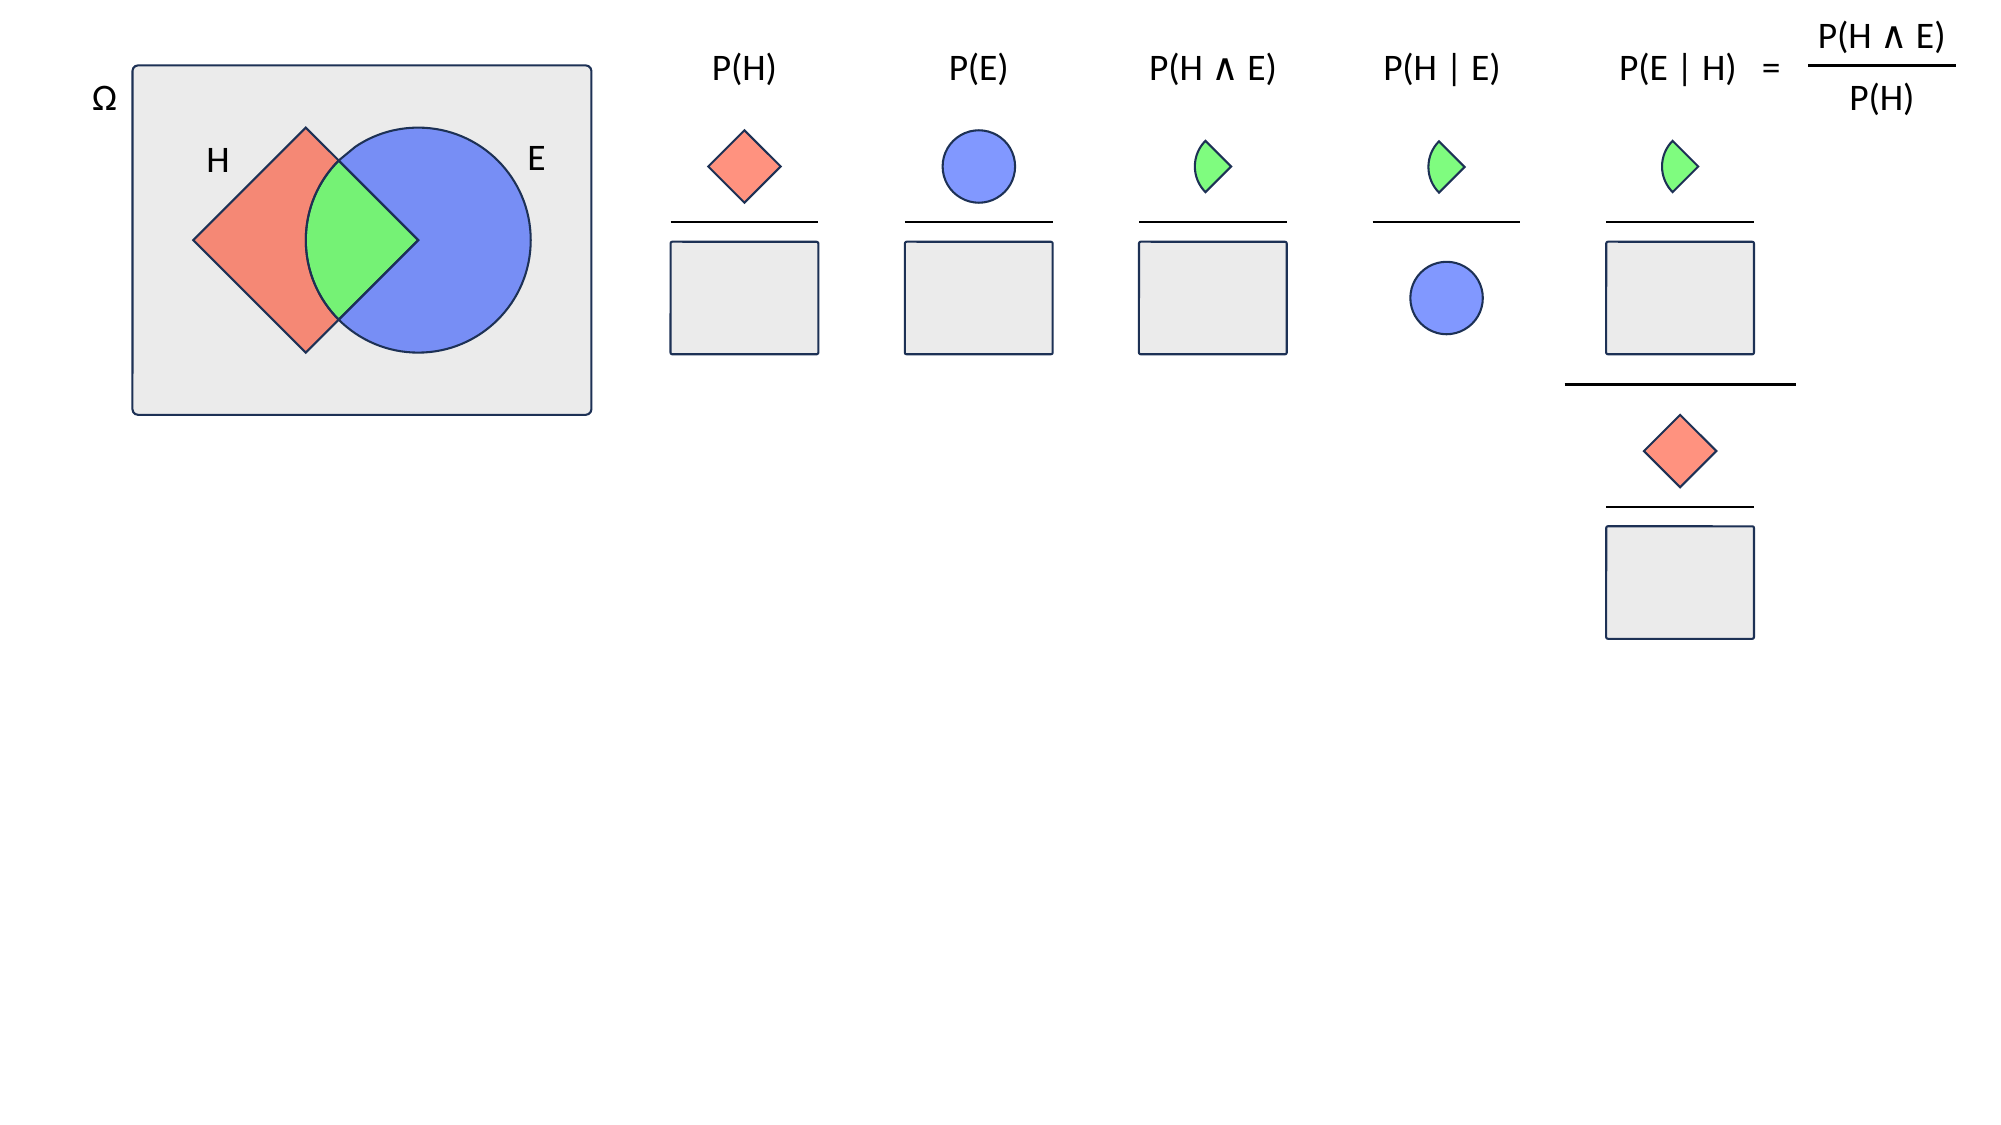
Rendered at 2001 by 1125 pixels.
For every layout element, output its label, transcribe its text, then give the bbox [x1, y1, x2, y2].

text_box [904, 130, 1053, 355]
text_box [1606, 140, 1754, 355]
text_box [1138, 140, 1287, 355]
text_box P(H ∧ E) [1799, 3, 1965, 64]
text_box P(E) [933, 35, 1024, 95]
text_box P(H ∧ E) [1134, 35, 1292, 95]
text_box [1606, 414, 1754, 639]
text_box P(H) [1799, 65, 1965, 125]
text_box Ω [77, 65, 132, 126]
text_box P(E | H) = [1604, 35, 1796, 95]
text_box [1409, 260, 1484, 336]
text_box [1427, 139, 1467, 195]
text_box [132, 65, 592, 415]
text_box P(H | E) [1368, 35, 1516, 95]
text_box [670, 130, 819, 355]
text_box P(H) [697, 35, 792, 95]
